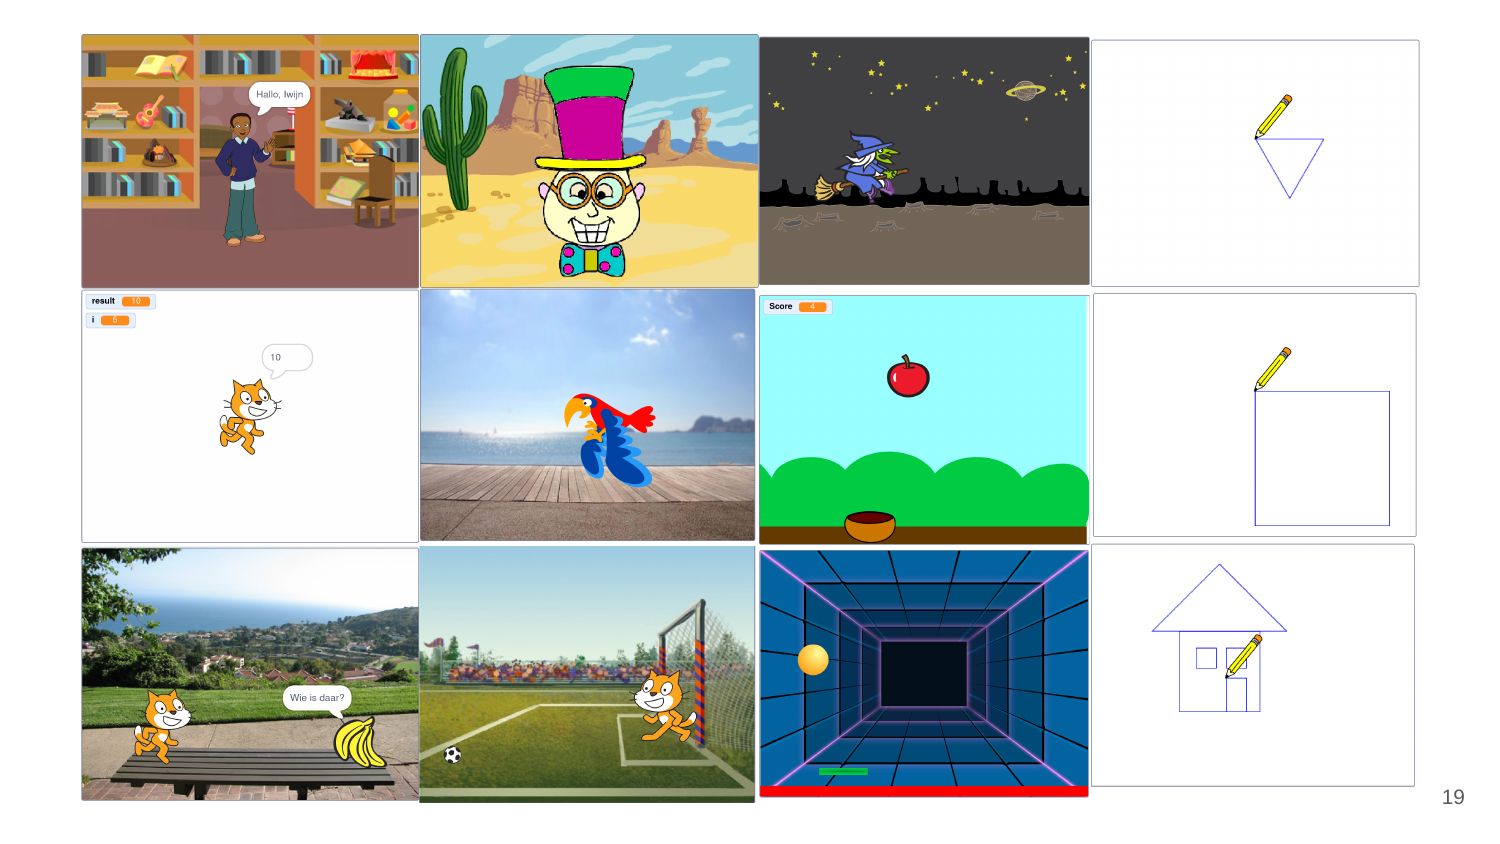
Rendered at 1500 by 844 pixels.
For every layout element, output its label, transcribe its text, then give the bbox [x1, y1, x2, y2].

picture [80, 293, 1415, 811]
picture [1092, 292, 1418, 537]
slide_number ‹#› [1389, 764, 1480, 830]
picture [80, 32, 1420, 544]
